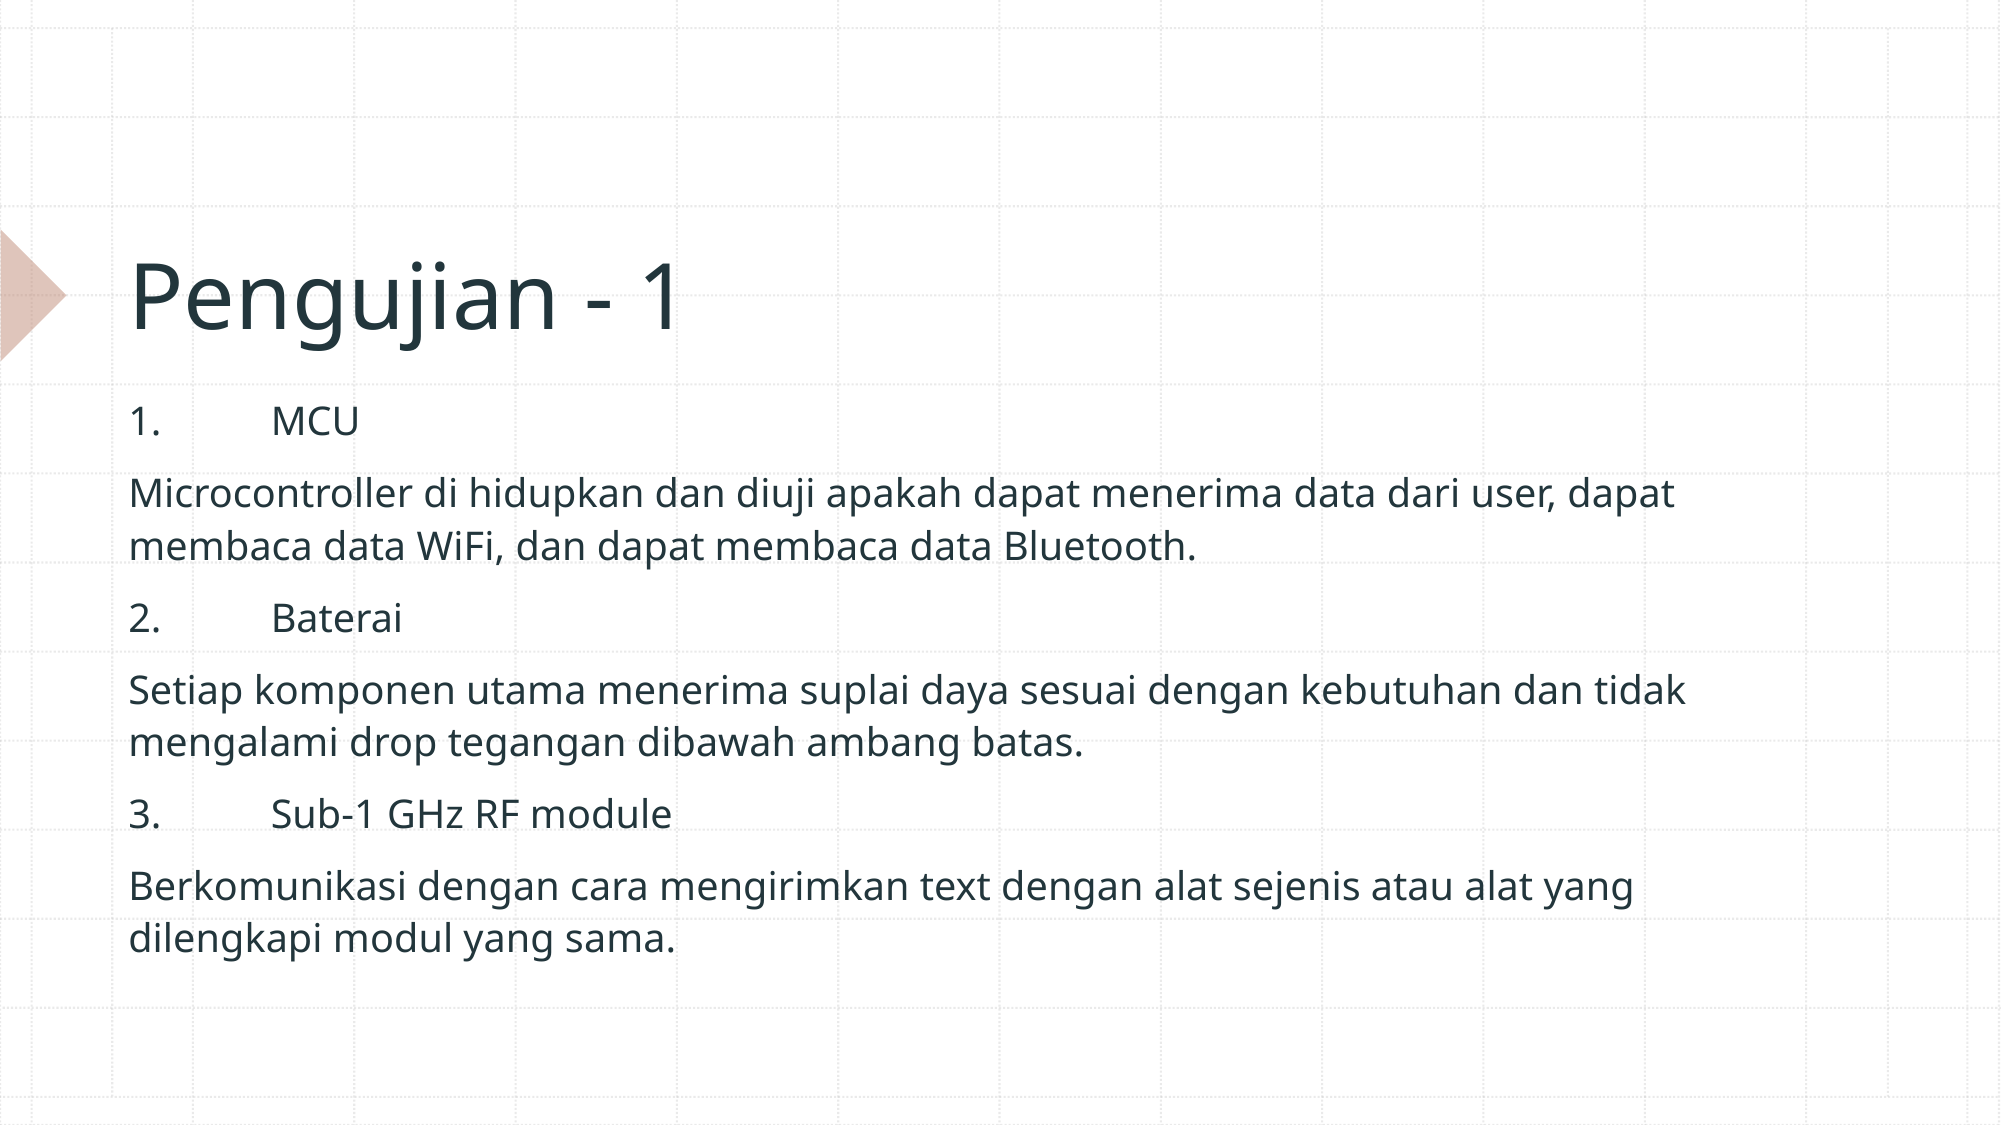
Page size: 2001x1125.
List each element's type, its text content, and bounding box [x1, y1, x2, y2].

title Pengujian - 1 [113, 119, 1808, 356]
list 1. MCU Microcontroller di hidupkan dan diuji apakah dapat menerima data dari user, dapat membaca data WiFi, dan dapat membaca data Bluetooth. 2. Baterai Setiap komponen utama menerima suplai daya sesuai dengan kebutuhan dan tidak mengalami drop tegangan dibawah ambang batas. 3. Sub-1 GHz RF module Berkomunikasi dengan cara mengirimkan text dengan alat sejenis atau alat yang dilengkapi modul yang sama. [113, 383, 1808, 969]
